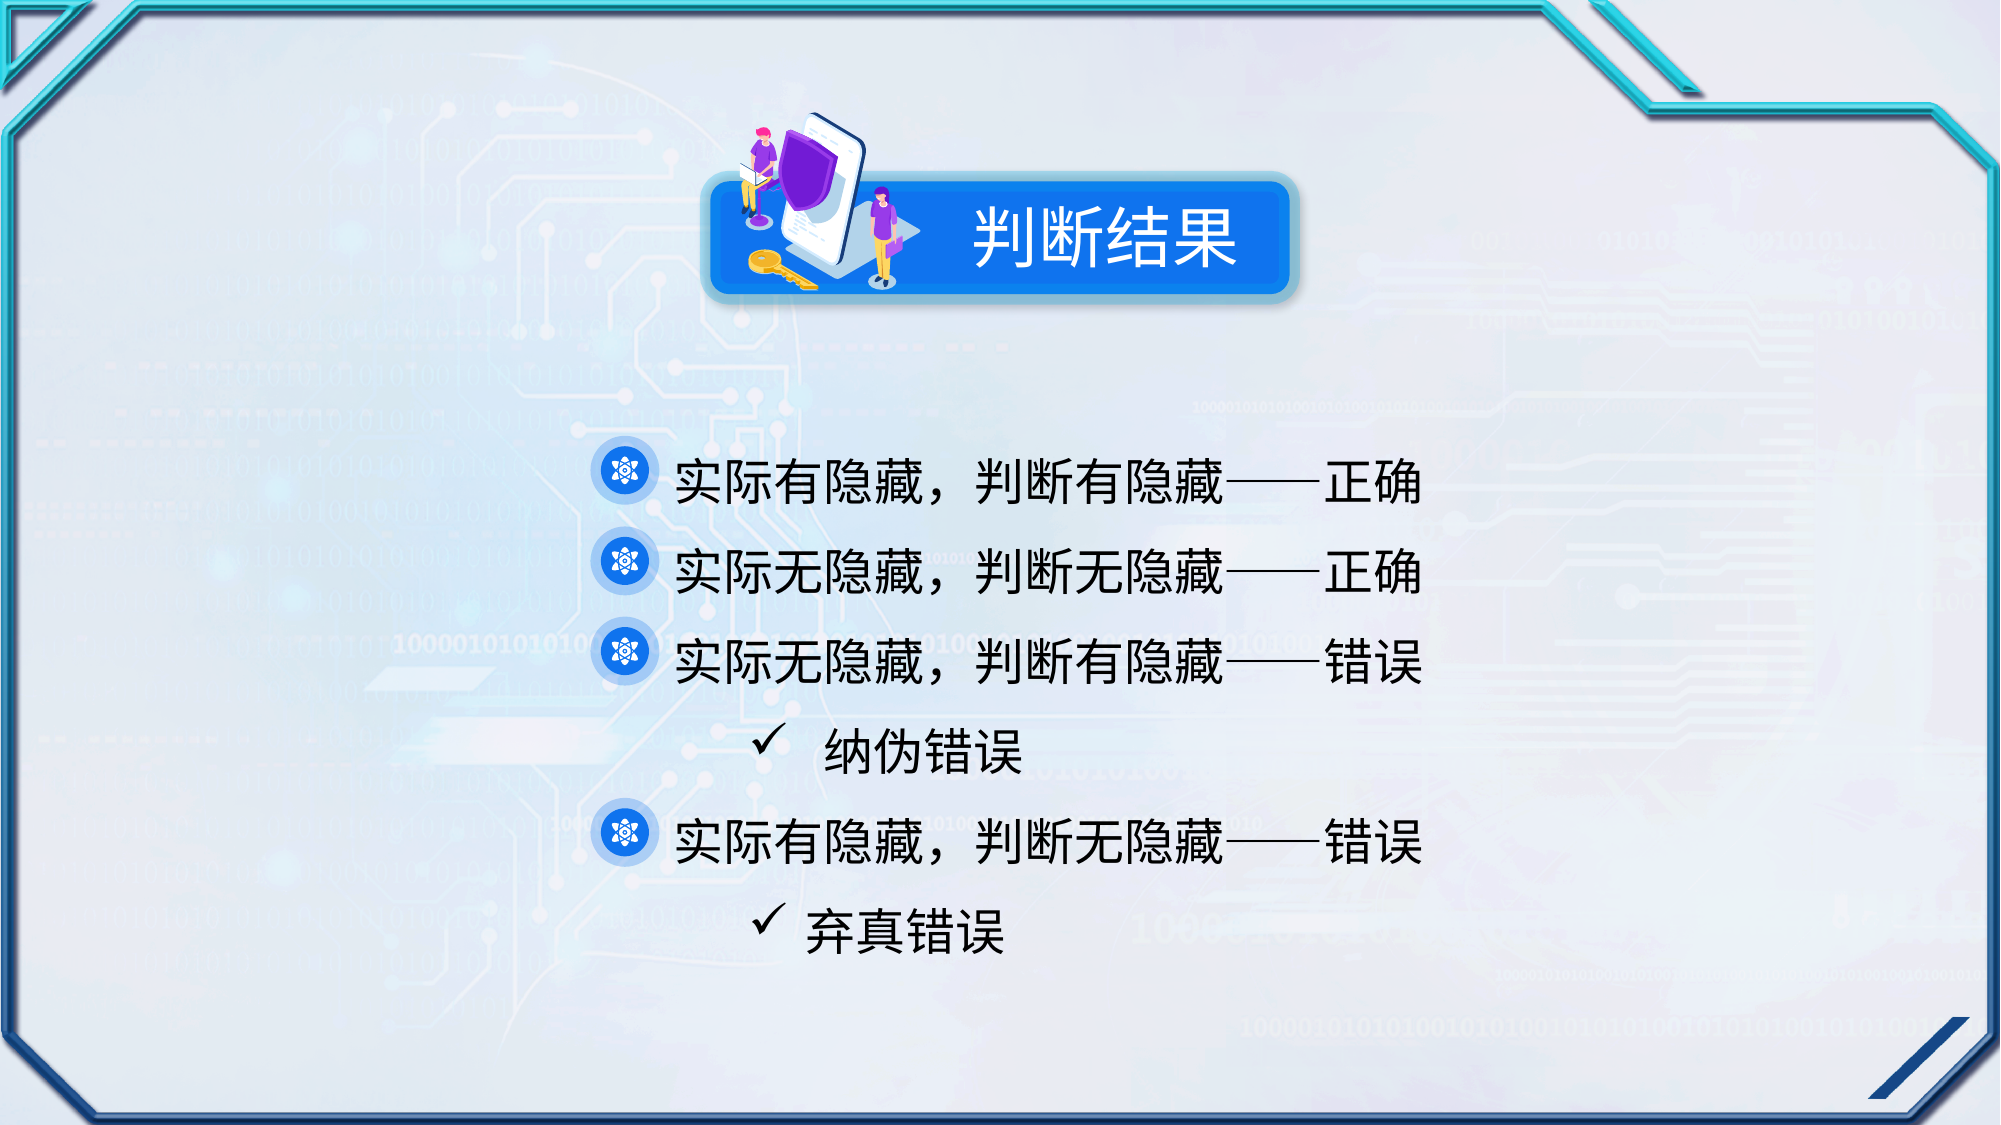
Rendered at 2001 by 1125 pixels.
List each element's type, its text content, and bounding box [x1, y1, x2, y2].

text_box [600, 446, 649, 495]
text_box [600, 536, 649, 585]
picture [0, 0, 2000, 1125]
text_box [600, 808, 649, 857]
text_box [600, 627, 649, 676]
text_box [710, 112, 1290, 295]
text_box 实际有隐藏，判断有隐藏——正确 实际无隐藏，判断无隐藏——正确 实际无隐藏，判断有隐藏——错误 纳伪错误 实际有隐藏，判断无隐藏——错误 弃真错误 [659, 412, 1975, 968]
